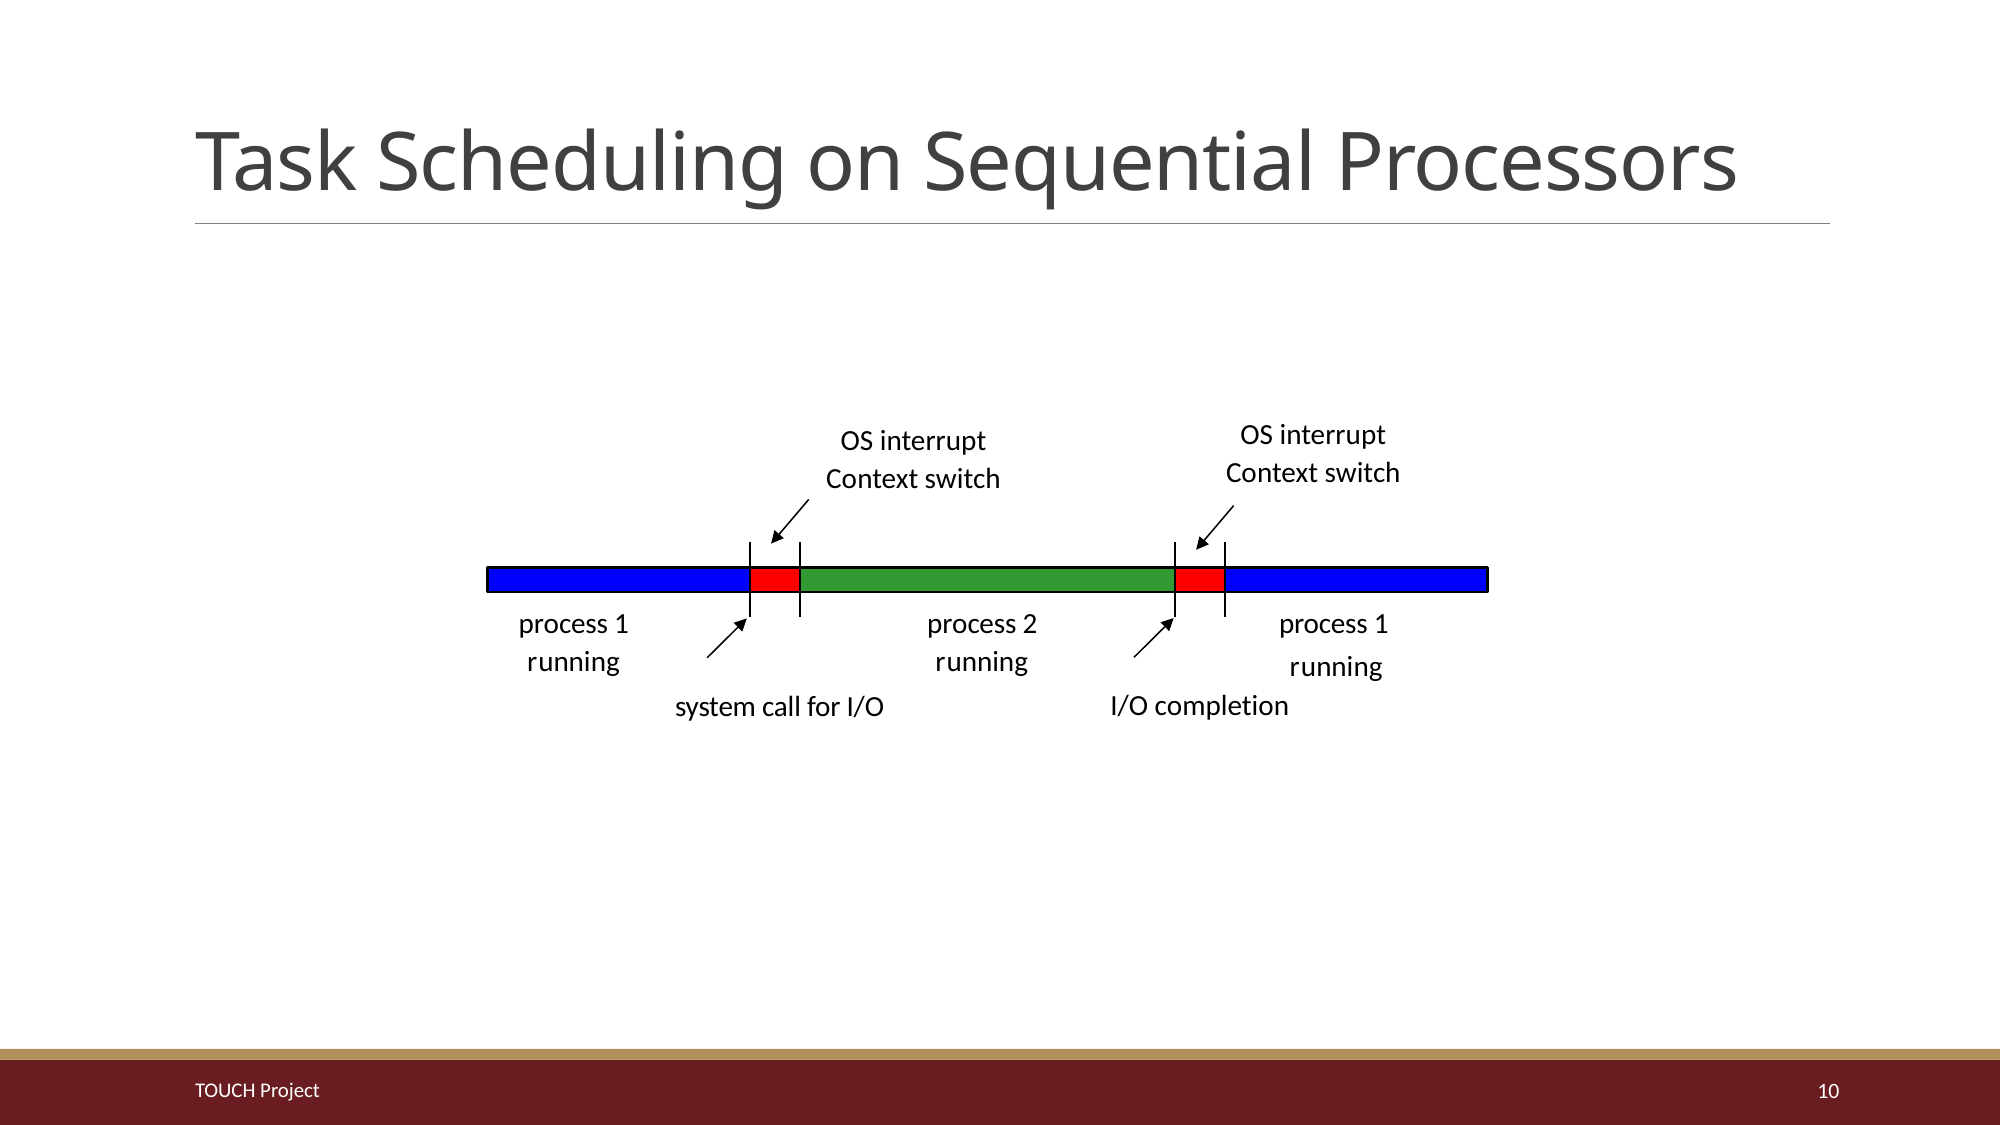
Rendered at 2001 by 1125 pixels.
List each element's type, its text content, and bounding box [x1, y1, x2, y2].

slide_number 10 [1624, 763, 1840, 1125]
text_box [770, 498, 810, 545]
title Task Scheduling on Sequential Processors [180, 47, 1830, 217]
text_box [1175, 567, 1224, 593]
text_box OS interrupt Context switch [775, 418, 1051, 494]
text_box [750, 567, 799, 593]
text_box process 1 [1277, 604, 1405, 640]
text_box [487, 567, 750, 593]
text_box running [933, 641, 1040, 677]
text_box OS interrupt Context switch [1174, 412, 1451, 488]
text_box [1224, 567, 1488, 593]
text_box process 2 [924, 604, 1051, 640]
text_box process 1 [516, 604, 642, 640]
text_box [799, 567, 1175, 593]
text_box running [525, 641, 632, 677]
text_box running I/O completion [1108, 641, 1394, 722]
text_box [706, 617, 748, 659]
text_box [1195, 505, 1235, 551]
text_box system call for I/O [672, 687, 926, 723]
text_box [1133, 617, 1175, 658]
slide_number TOUCH Project [180, 1059, 586, 1120]
